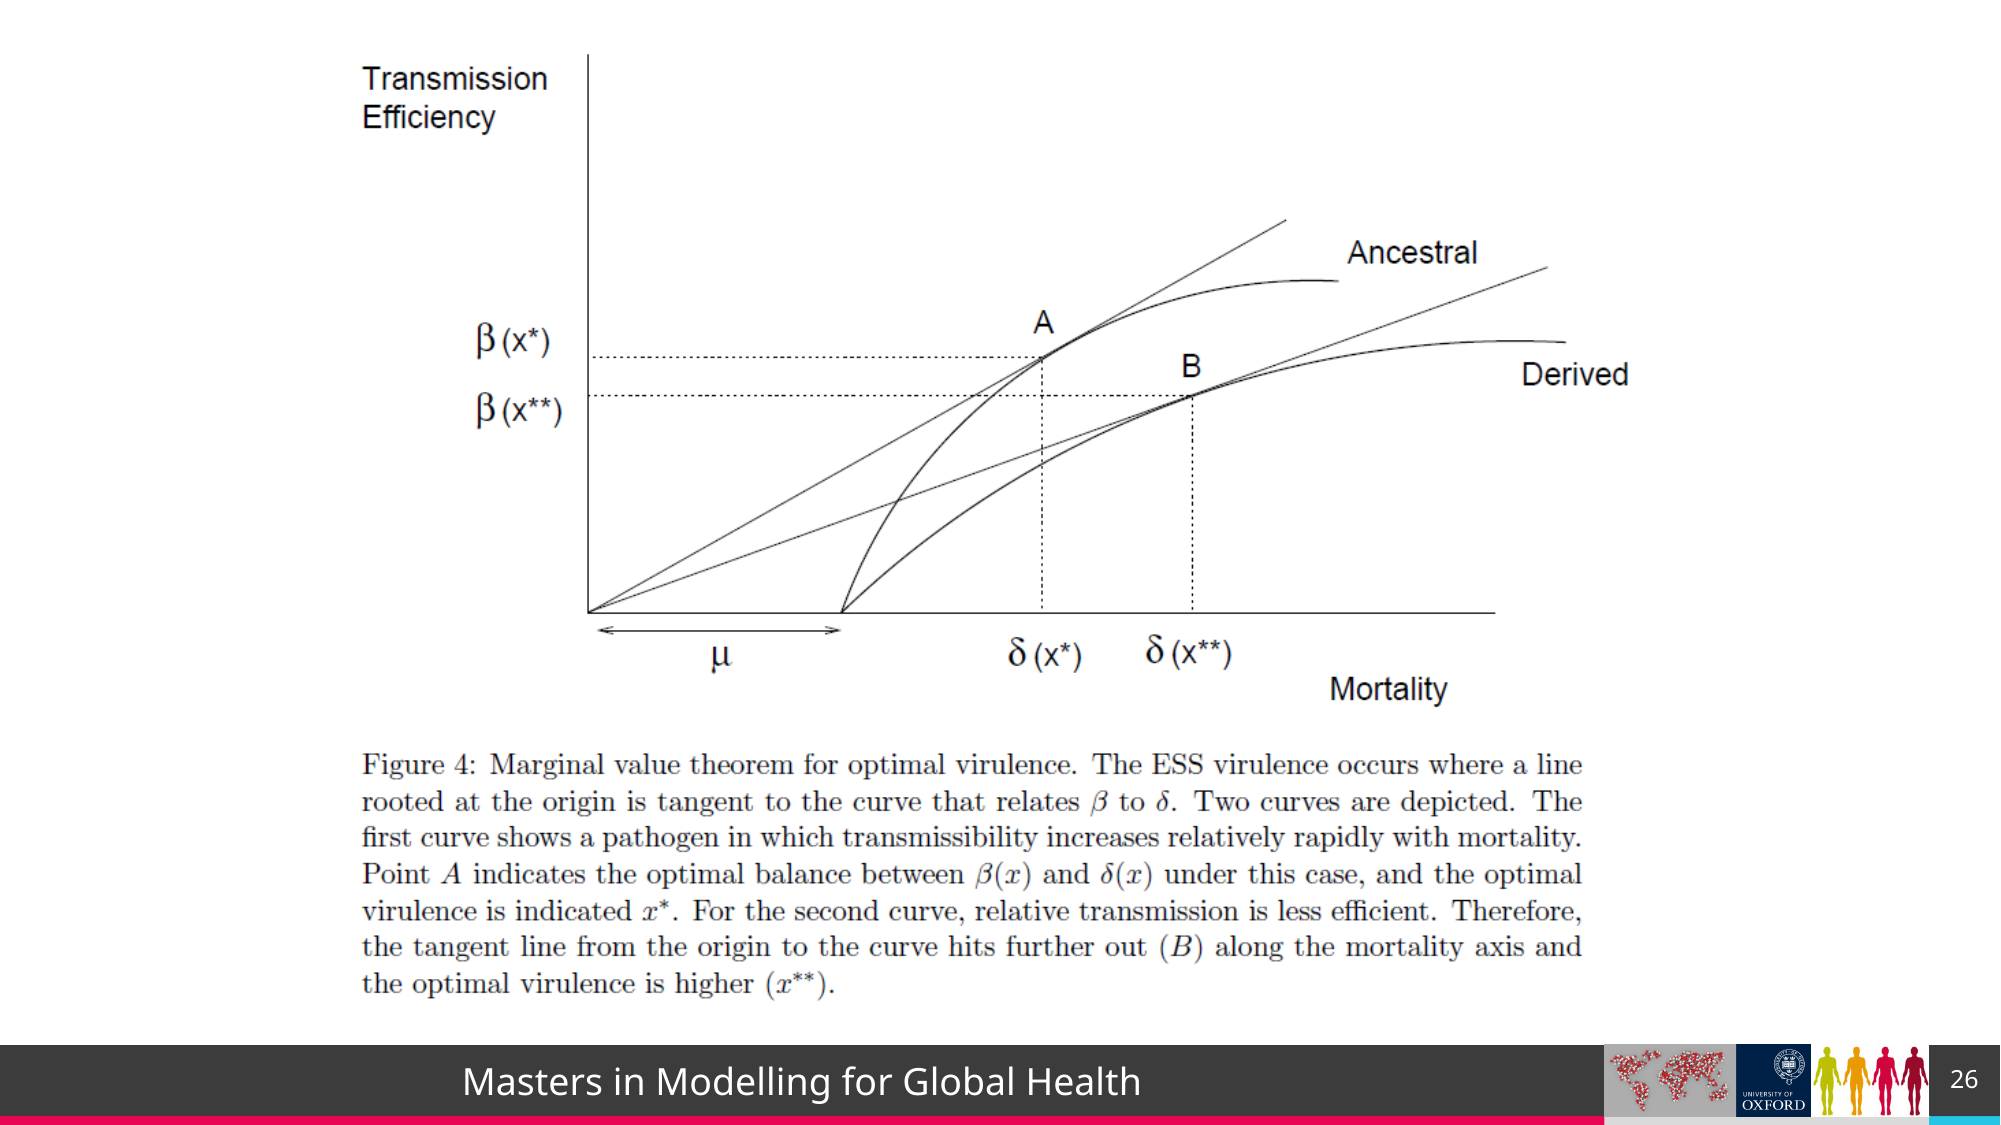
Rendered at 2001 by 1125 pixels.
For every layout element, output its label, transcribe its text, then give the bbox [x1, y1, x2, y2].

picture [1604, 1044, 1930, 1117]
picture [336, 27, 1664, 1039]
slide_number 26 [1929, 1045, 2000, 1117]
